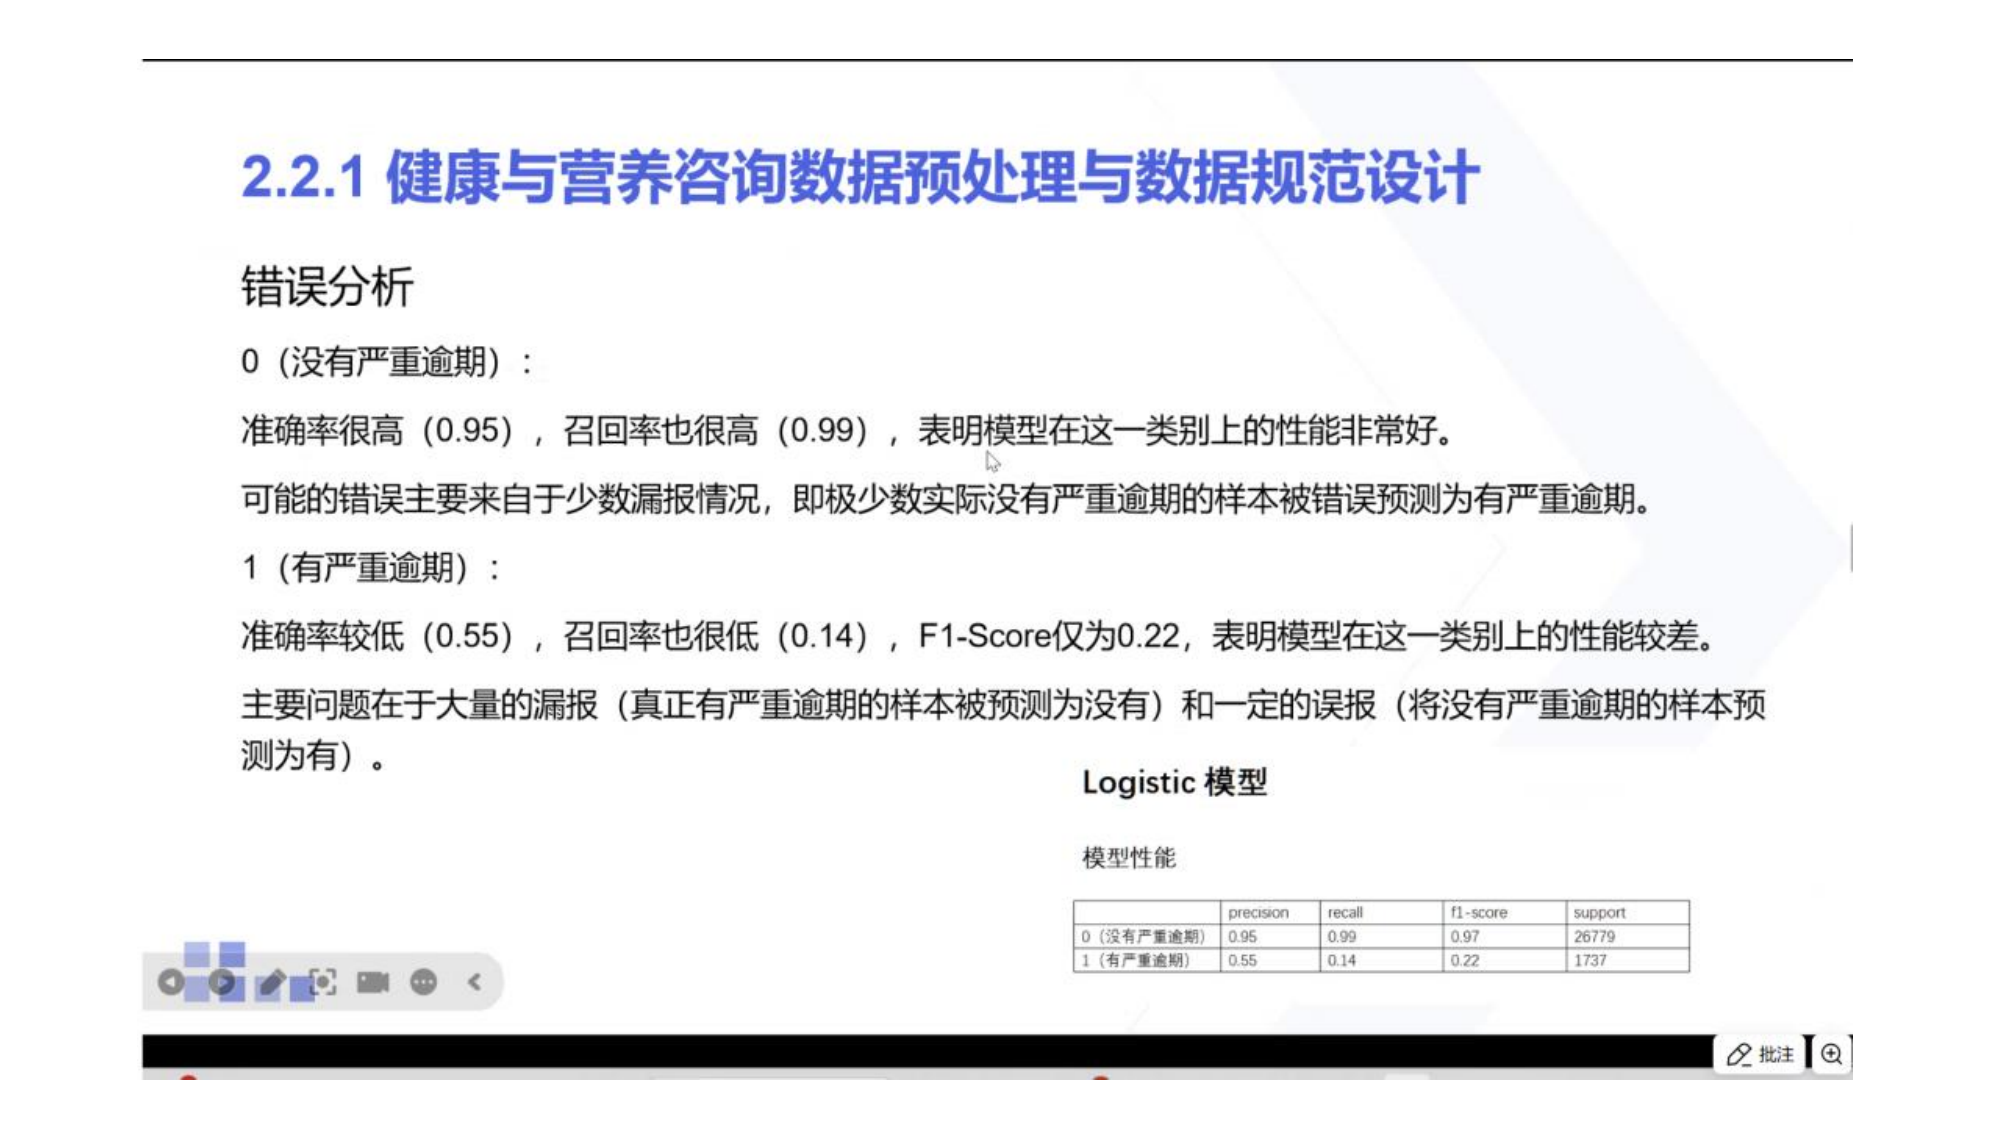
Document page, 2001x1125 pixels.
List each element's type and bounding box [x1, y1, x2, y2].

picture [137, 59, 1853, 1080]
